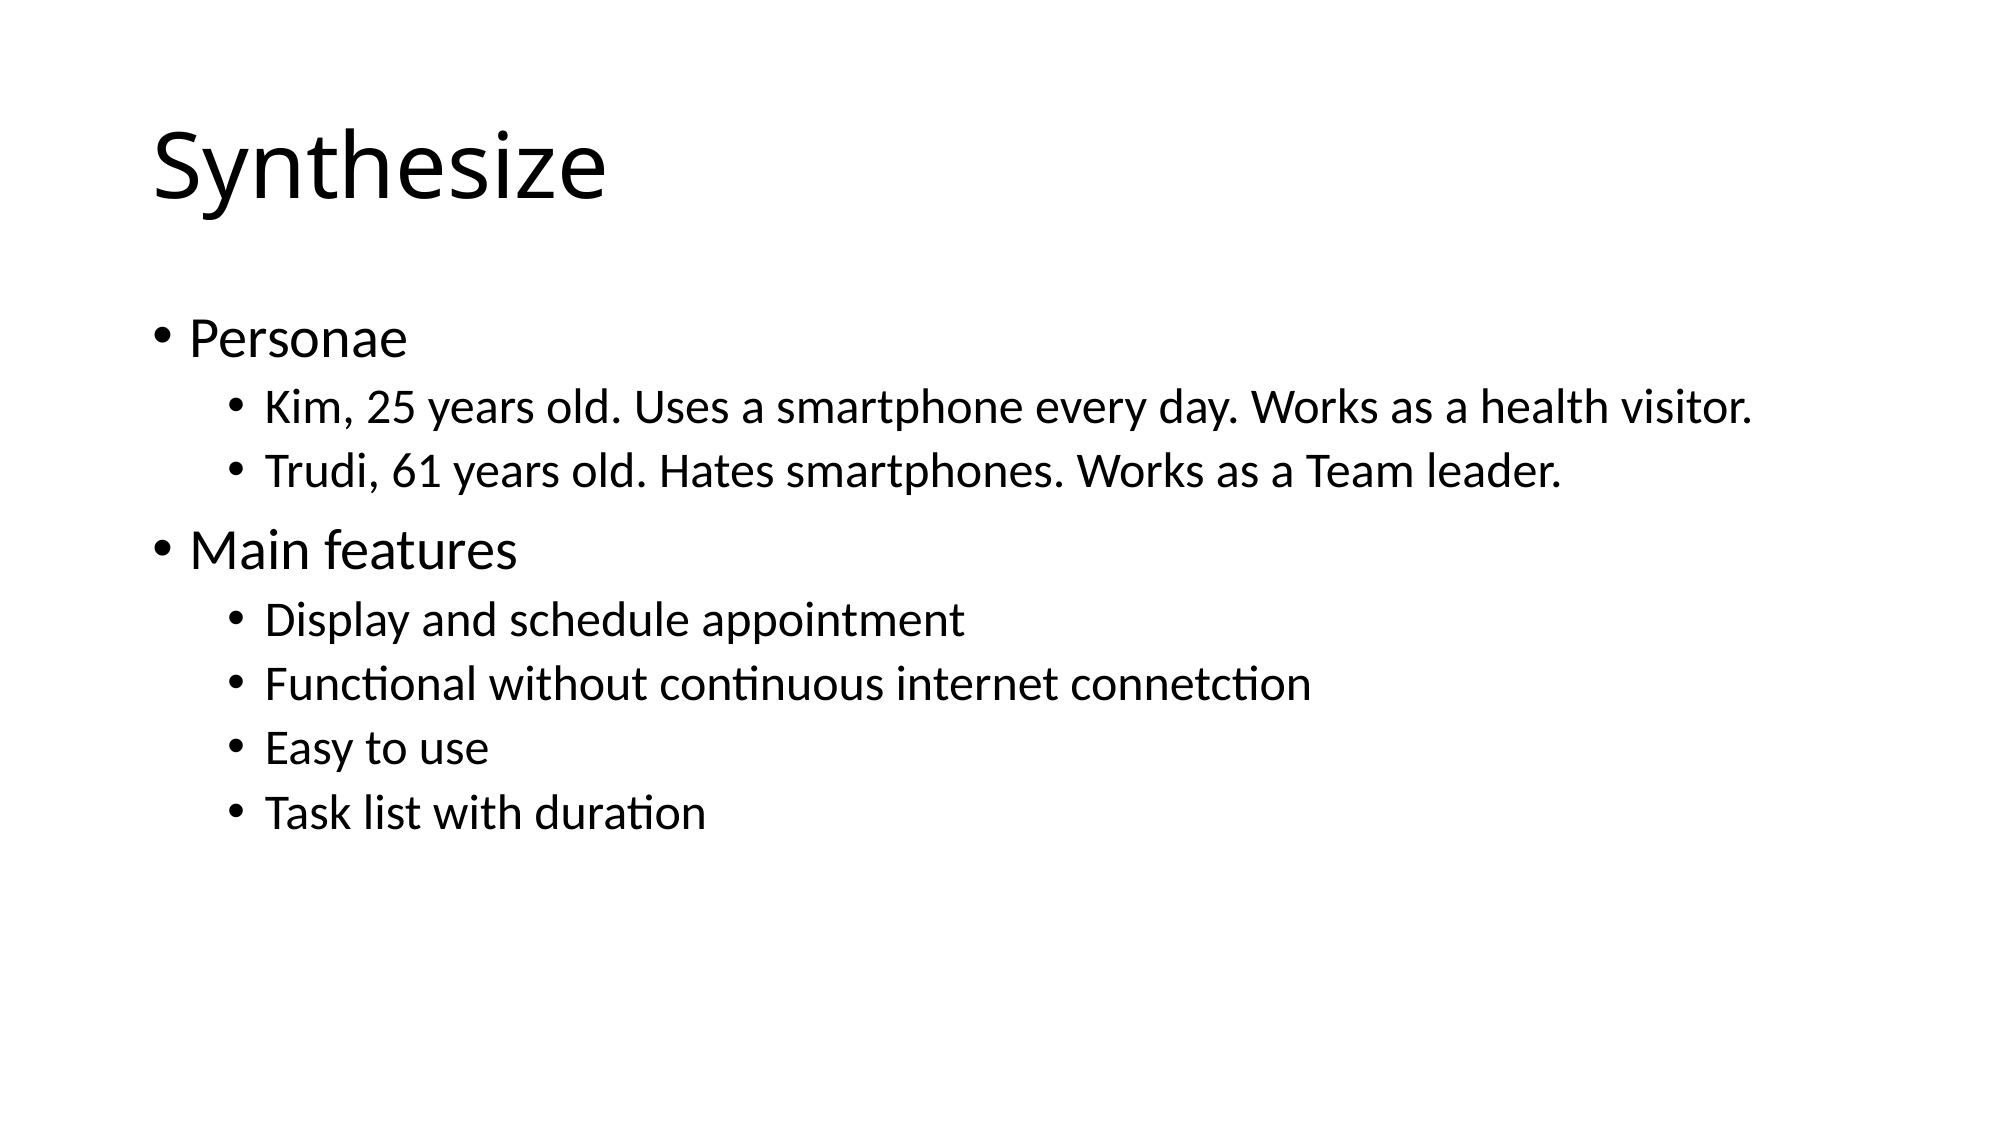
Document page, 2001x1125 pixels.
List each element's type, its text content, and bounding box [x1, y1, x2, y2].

list Personae Kim, 25 years old. Uses a smartphone every day. Works as a health visitor. Trudi, 61 years old. Hates smartphones. Works as a Team leader. Main features Display and schedule appointment Functional without continuous internet connetction Easy to use Task list with duration [137, 299, 1863, 1014]
title Synthesize [137, 59, 1863, 278]
